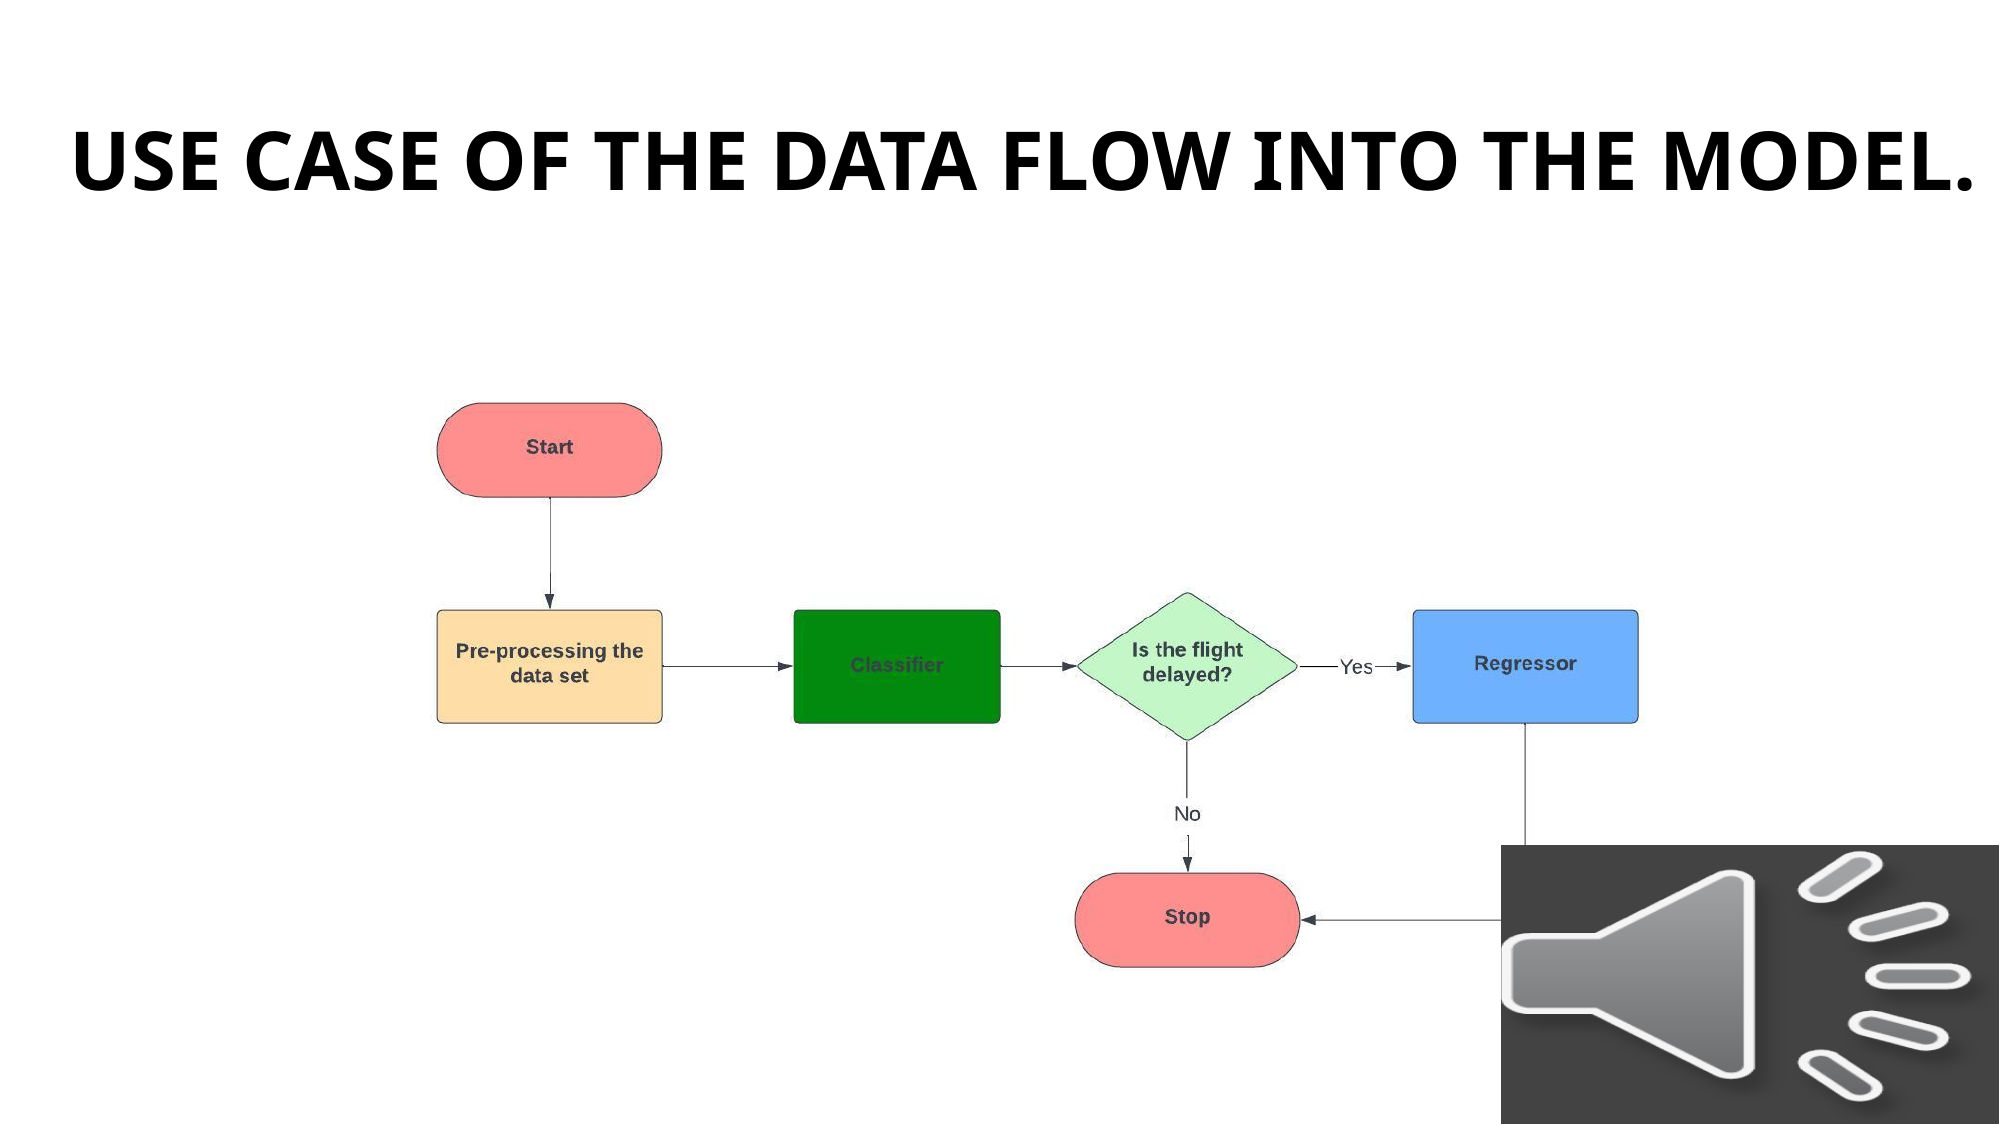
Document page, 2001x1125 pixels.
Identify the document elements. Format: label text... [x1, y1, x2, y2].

picture [1499, 843, 2000, 1125]
title USE CASE OF THE DATA FLOW INTO THE MODEL. [54, 99, 2000, 327]
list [324, 309, 1675, 1004]
